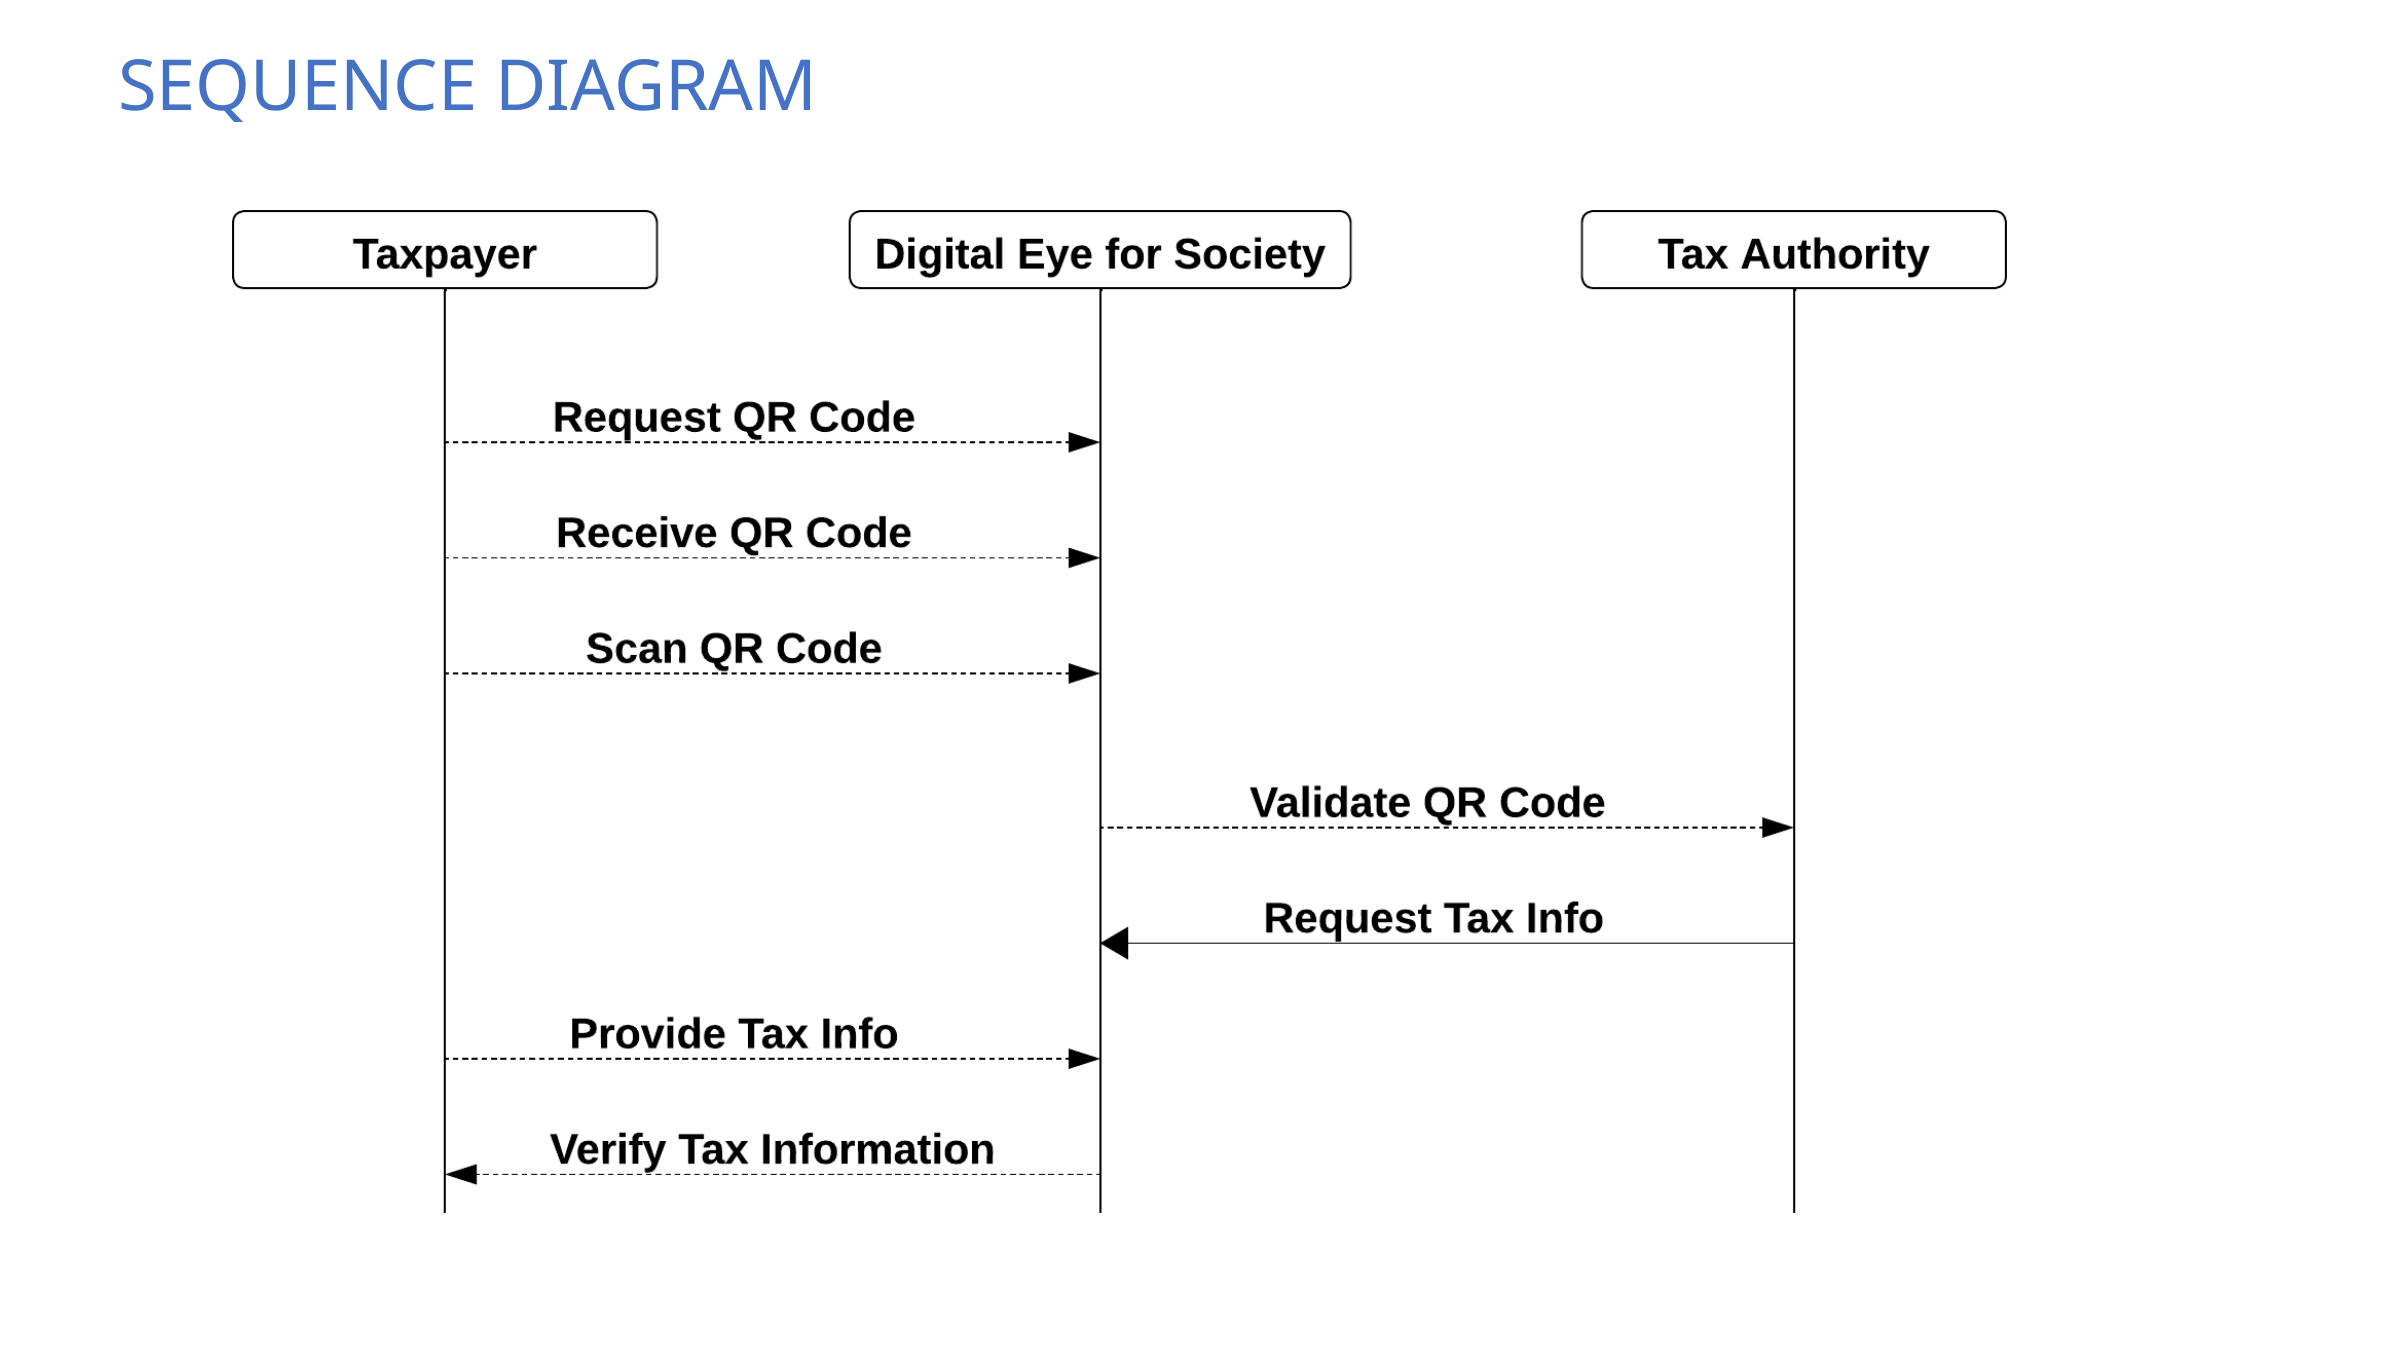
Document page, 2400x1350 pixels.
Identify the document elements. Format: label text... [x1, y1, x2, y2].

picture [156, 134, 2083, 1290]
text_box SEQUENCE DIAGRAM [63, 31, 873, 135]
